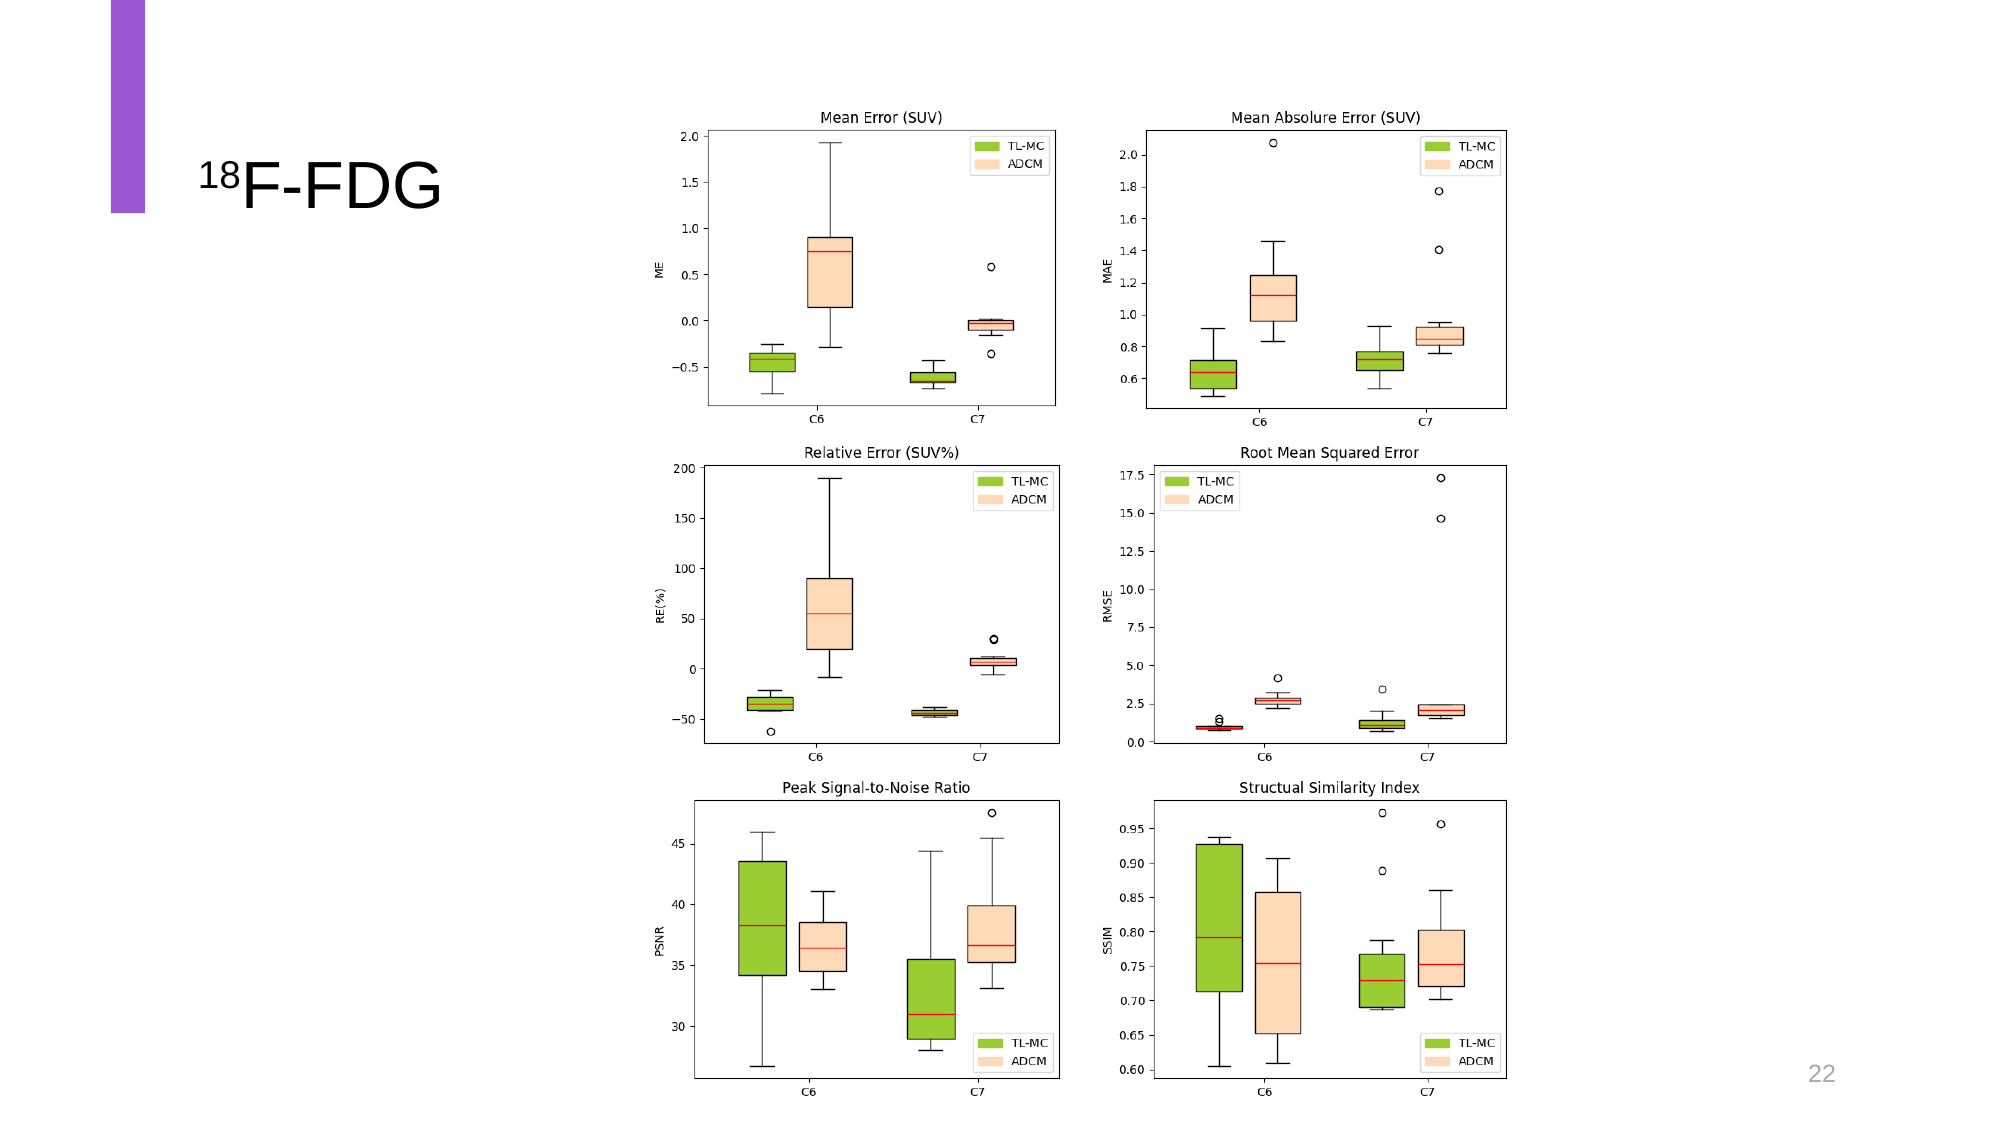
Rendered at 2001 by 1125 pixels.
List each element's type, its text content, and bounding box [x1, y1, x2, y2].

title 18F-FDG [183, 90, 1851, 284]
picture [633, 102, 1525, 1103]
slide_number 22 [1525, 1042, 1851, 1103]
